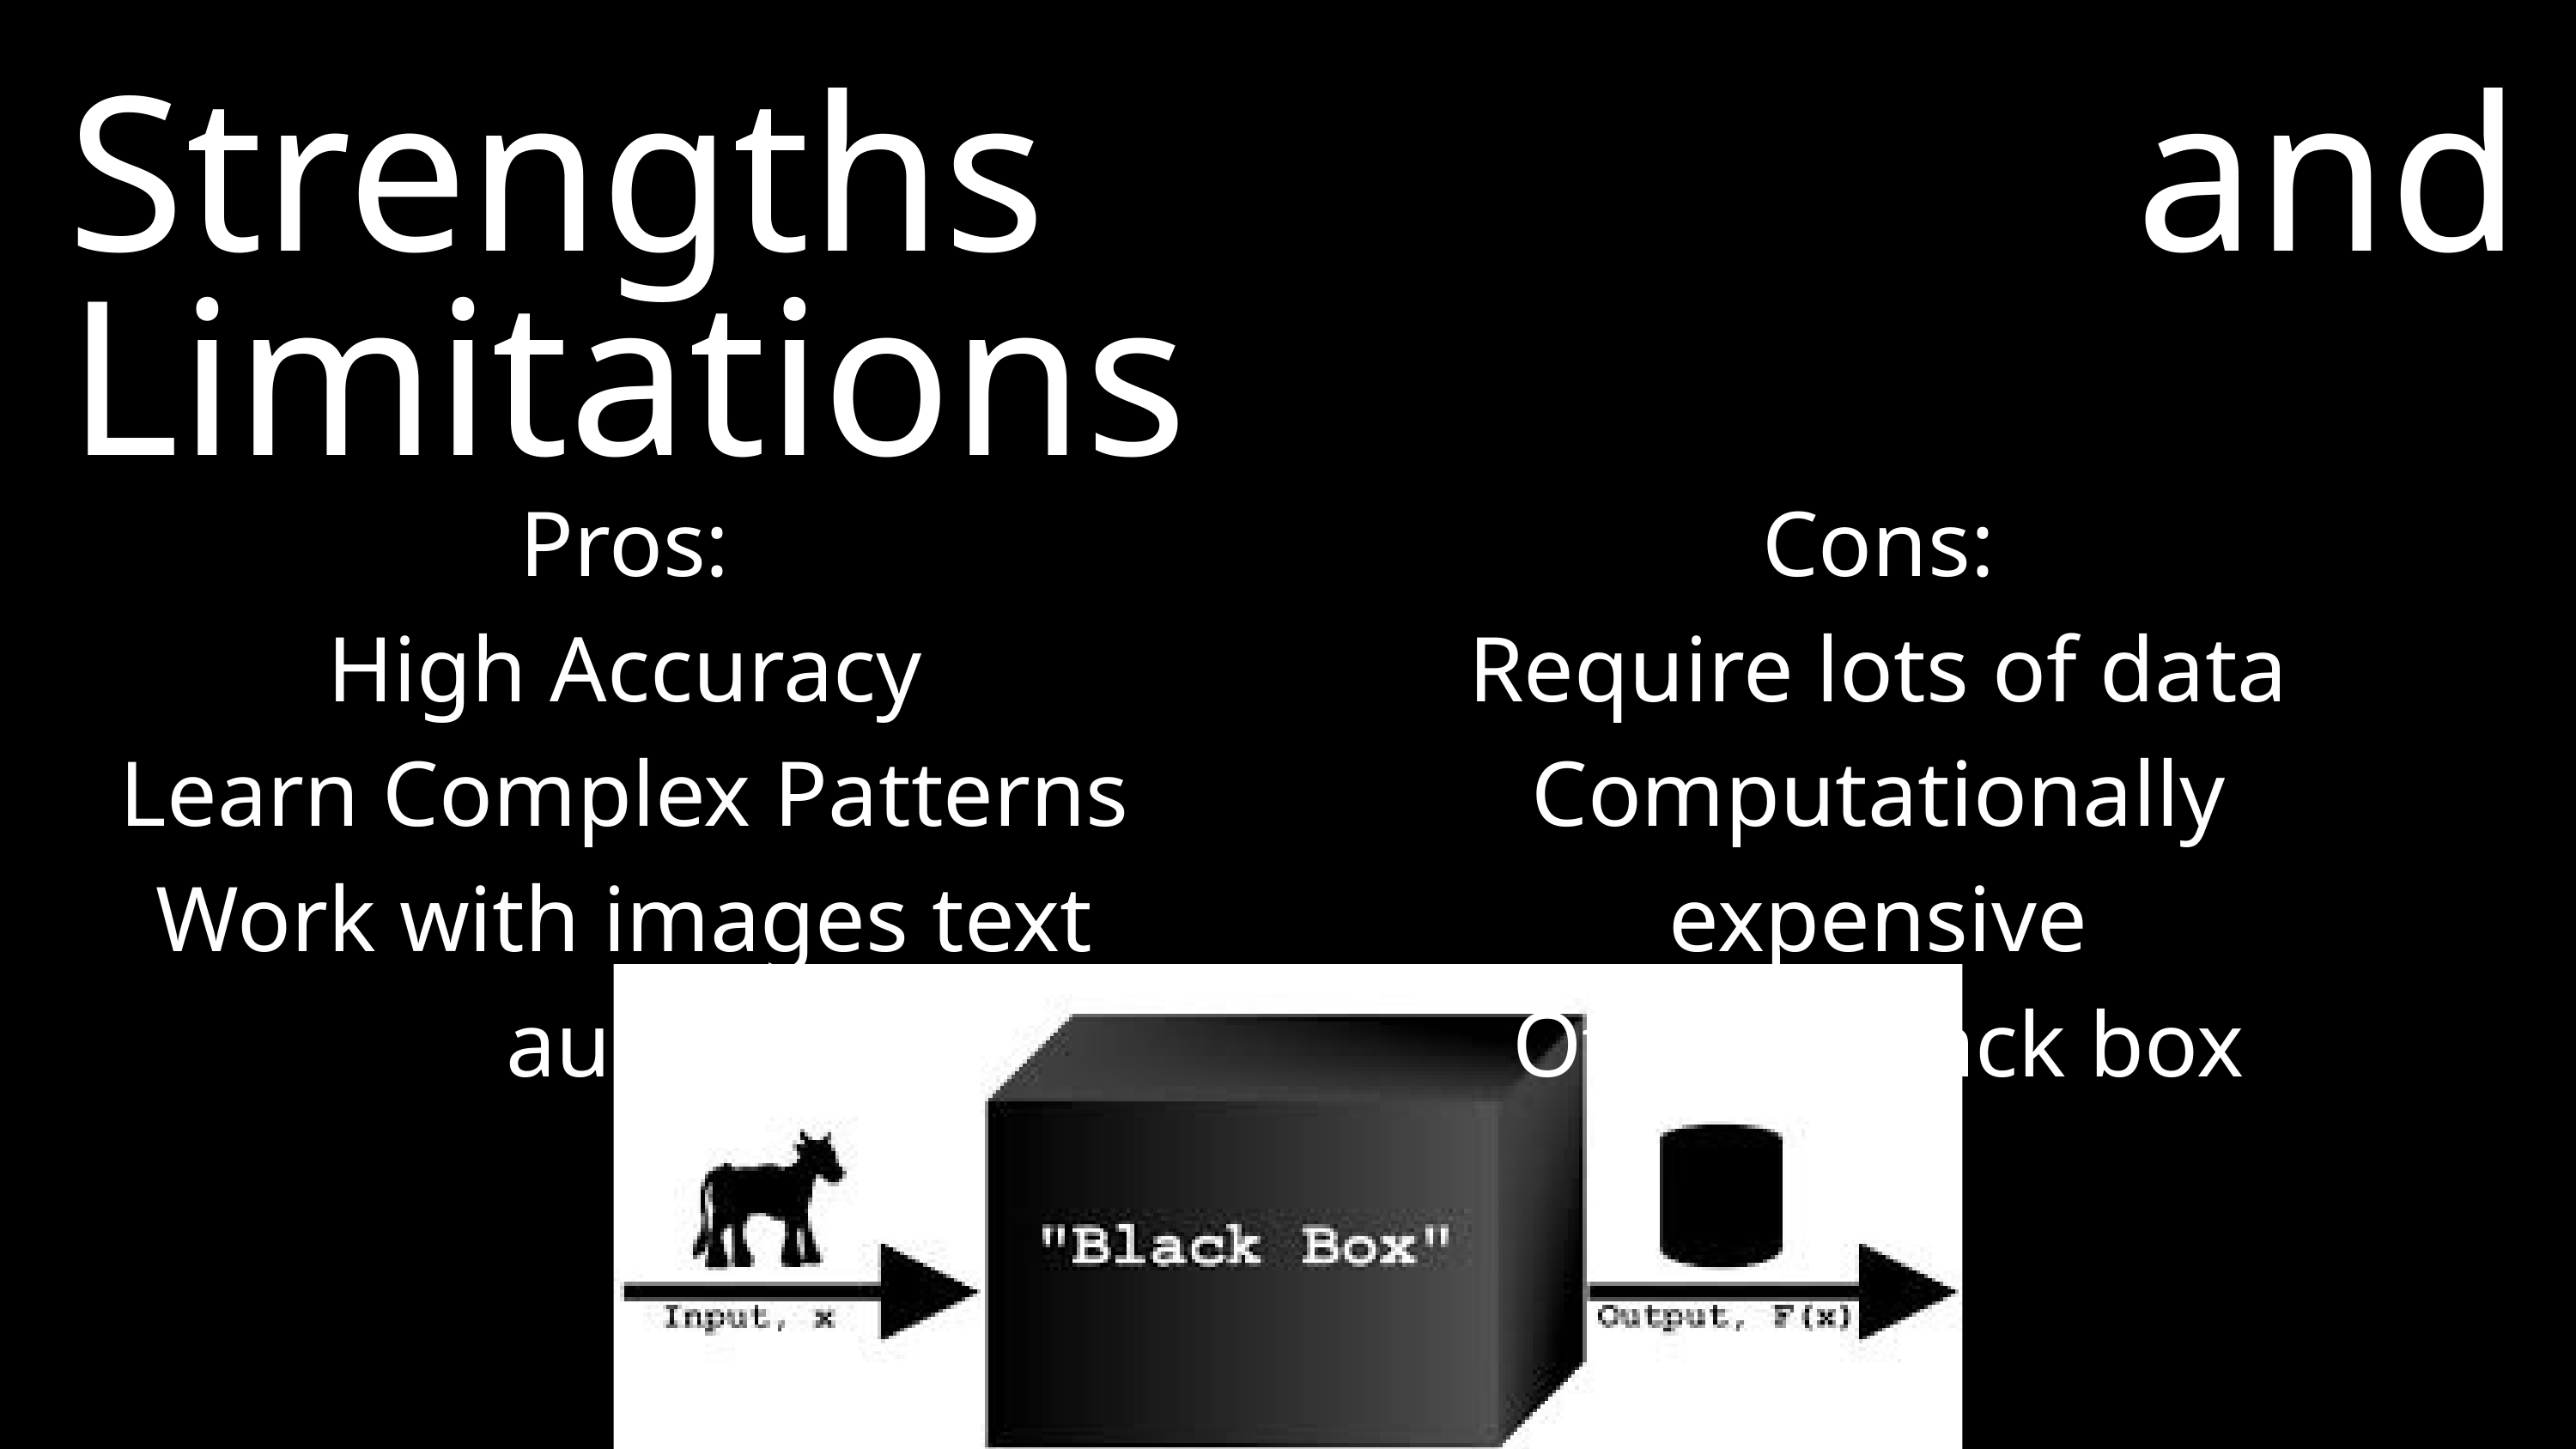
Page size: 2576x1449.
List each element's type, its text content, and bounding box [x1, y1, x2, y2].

text_box Pros: High Accuracy Learn Complex Patterns Work with images text audio [68, 469, 1182, 1095]
text_box [613, 964, 1963, 1449]
text_box Cons: Require lots of data Computationally expensive Often a black box [1342, 469, 2415, 1095]
text_box Strengths and Limitations [67, 90, 2522, 499]
